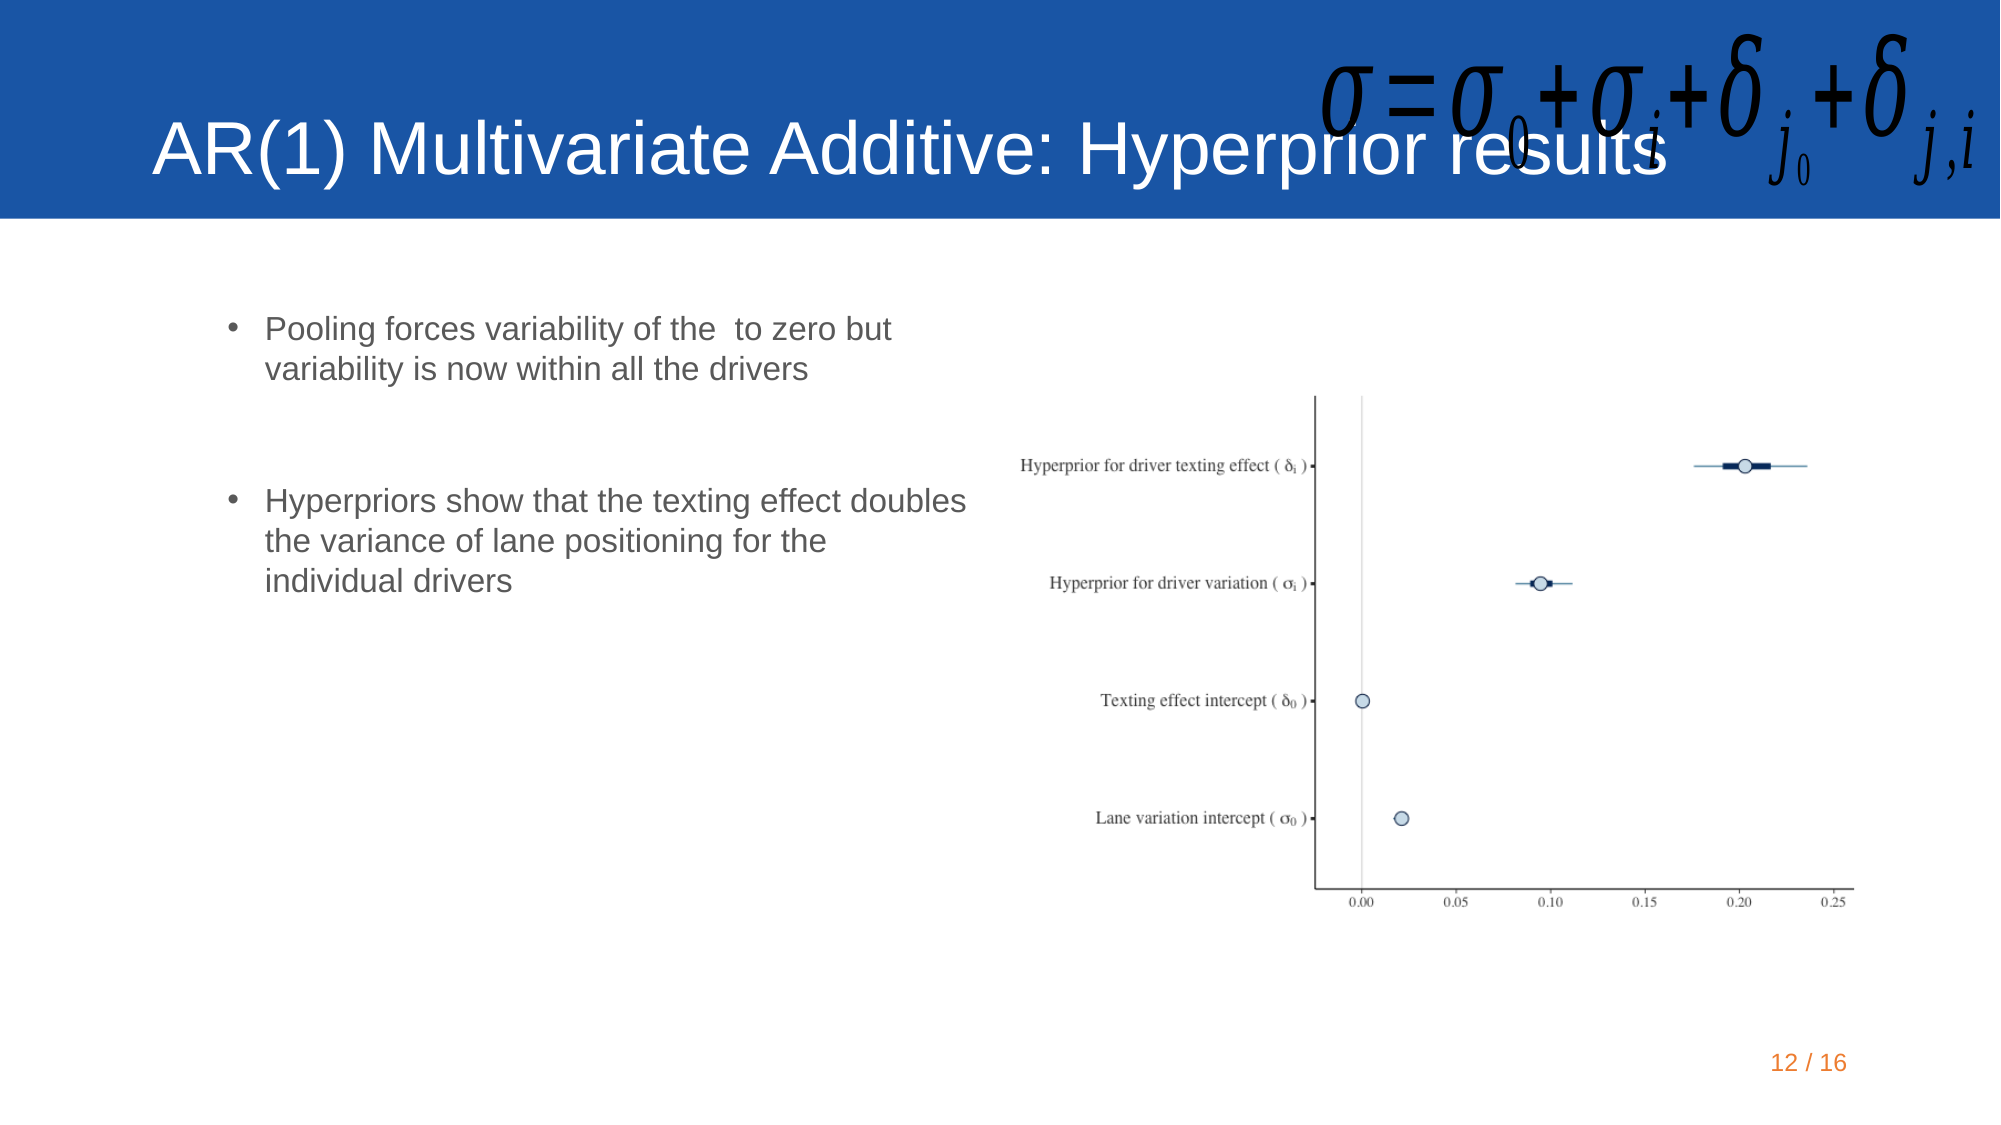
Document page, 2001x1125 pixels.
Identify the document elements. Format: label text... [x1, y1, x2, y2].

title AR(1) Multivariate Additive: Hyperprior results [137, 0, 1863, 198]
slide_number 11 [1412, 1031, 1863, 1092]
picture [1012, 387, 1863, 919]
